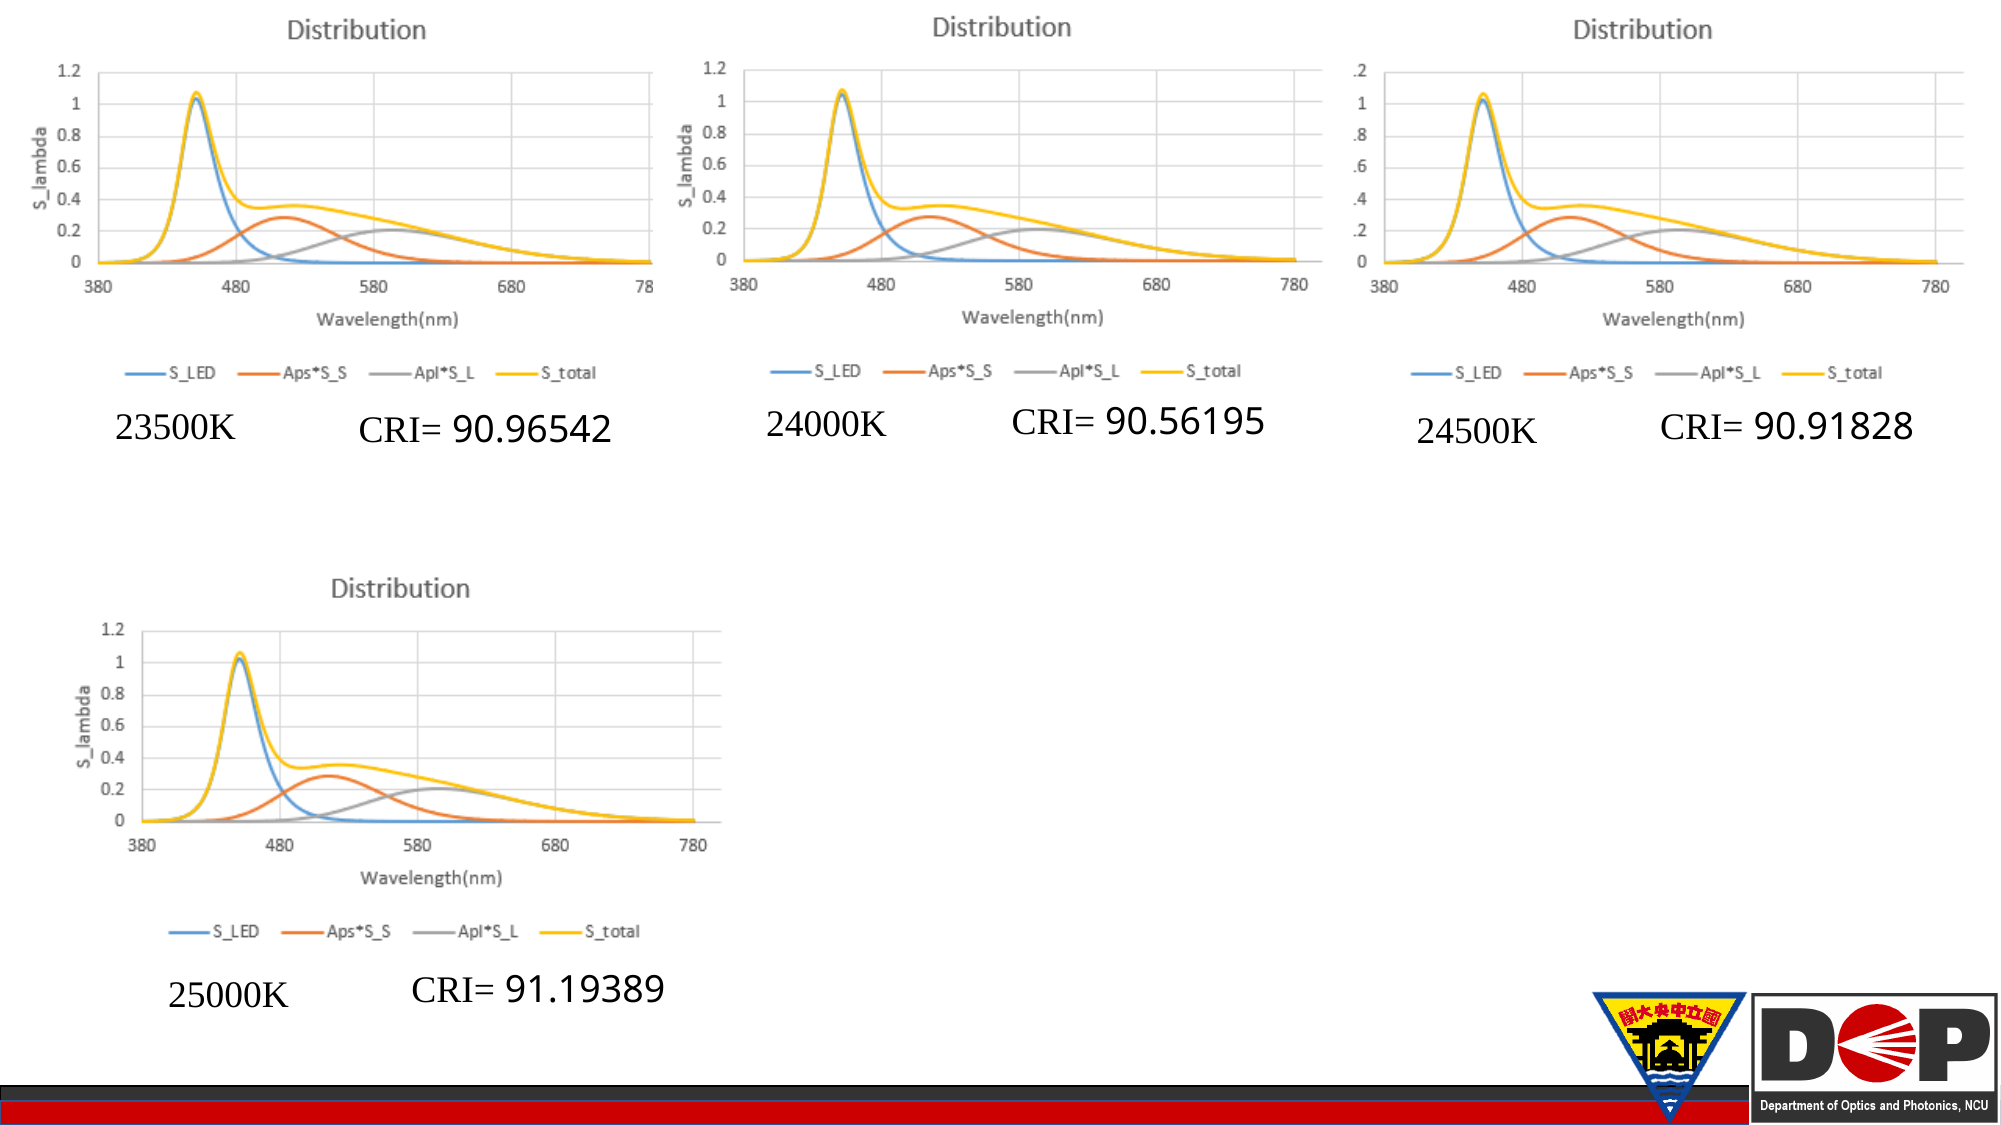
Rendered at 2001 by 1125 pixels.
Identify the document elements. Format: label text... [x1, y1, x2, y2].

text_box 24000K [751, 396, 912, 452]
text_box CRI= 90.56195 [996, 396, 1305, 450]
text_box 23500K [100, 401, 261, 455]
text_box 25000K [153, 962, 314, 1022]
text_box 24500K [1401, 401, 1562, 459]
text_box CRI= 90.96542 [343, 401, 652, 458]
picture [48, 562, 752, 959]
picture [1569, 903, 2000, 1125]
picture [9, 0, 1996, 401]
text_box CRI= 91.19389 [396, 959, 705, 1018]
text_box CRI= 90.91828 [1645, 401, 1954, 455]
